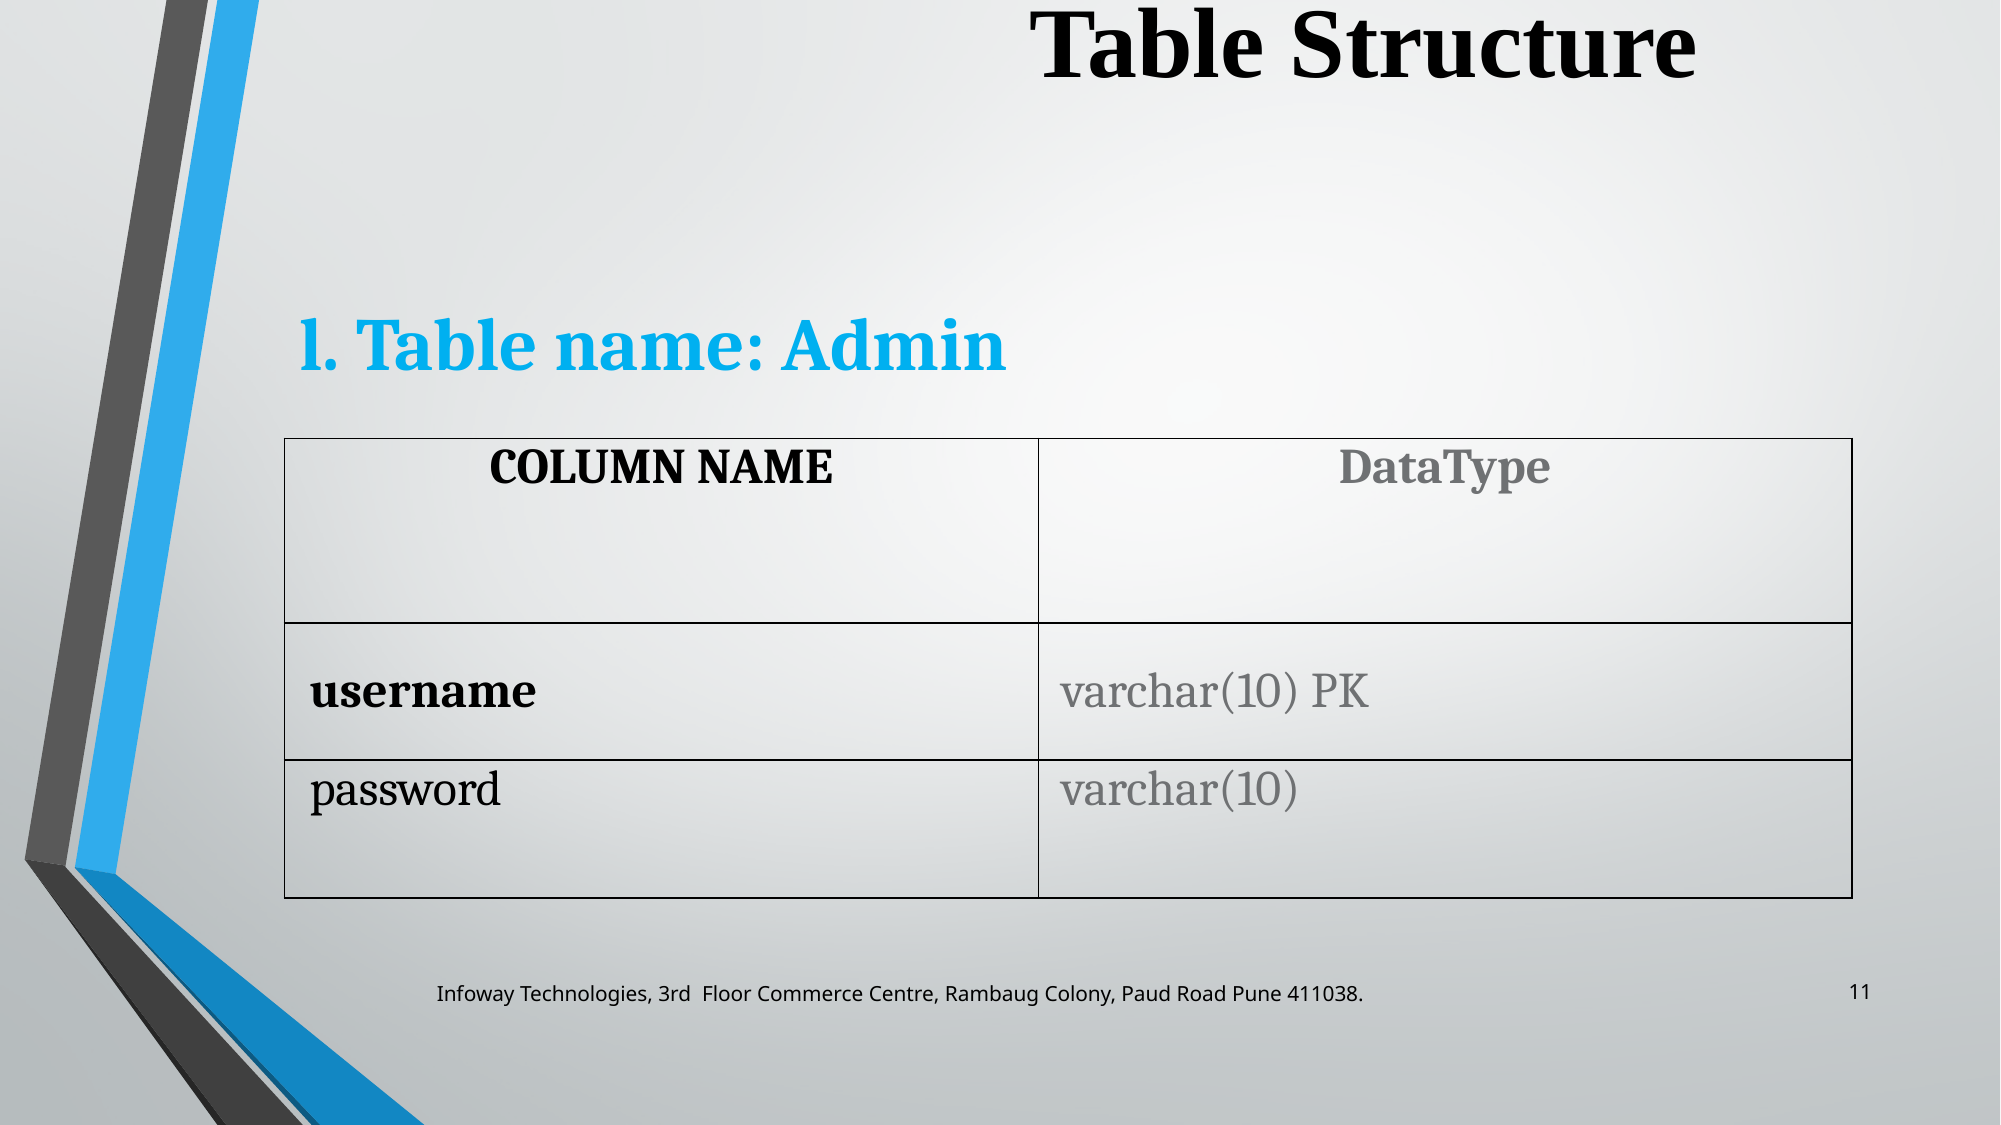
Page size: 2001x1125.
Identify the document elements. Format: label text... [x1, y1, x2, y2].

table_cell username [285, 624, 1038, 759]
table_cell varchar(10) [1039, 761, 1851, 897]
text_box Table Structure [284, 35, 1889, 199]
footer Infoway Technologies, 3rd Floor Commerce Centre, Rambaug Colony, Paud Road Pune 411038. [421, 965, 1584, 1025]
table_cell password [285, 761, 1038, 897]
table_header DataType [1039, 439, 1851, 622]
table_cell varchar(10) PK [1039, 624, 1851, 759]
table_header COLUMN NAME [285, 439, 1038, 622]
text_box l. Table name: Admin [284, 315, 1285, 393]
slide_number 11 [1796, 962, 1887, 1023]
